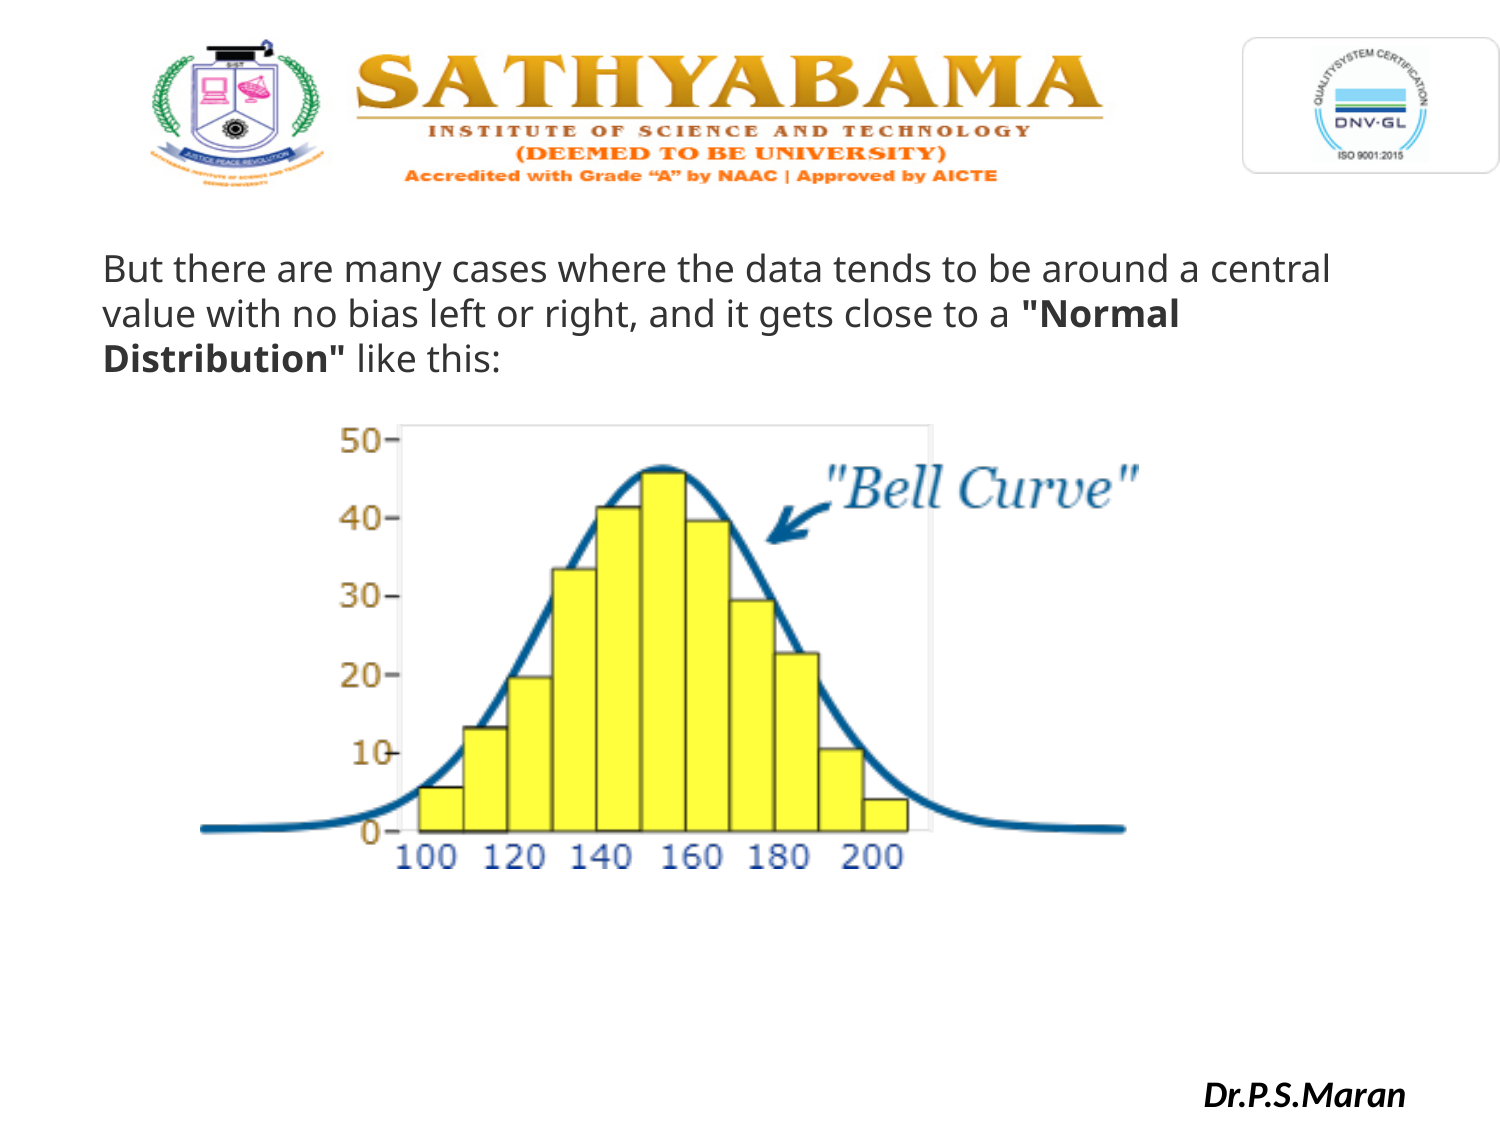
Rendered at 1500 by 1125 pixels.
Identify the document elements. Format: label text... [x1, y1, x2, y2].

text_box But there are many cases where the data tends to be around a central value with no bias left or right, and it gets close to a "Normal Distribution" like this: [87, 237, 1413, 388]
picture [137, 37, 1238, 188]
picture [199, 424, 1139, 869]
picture [1242, 37, 1500, 174]
